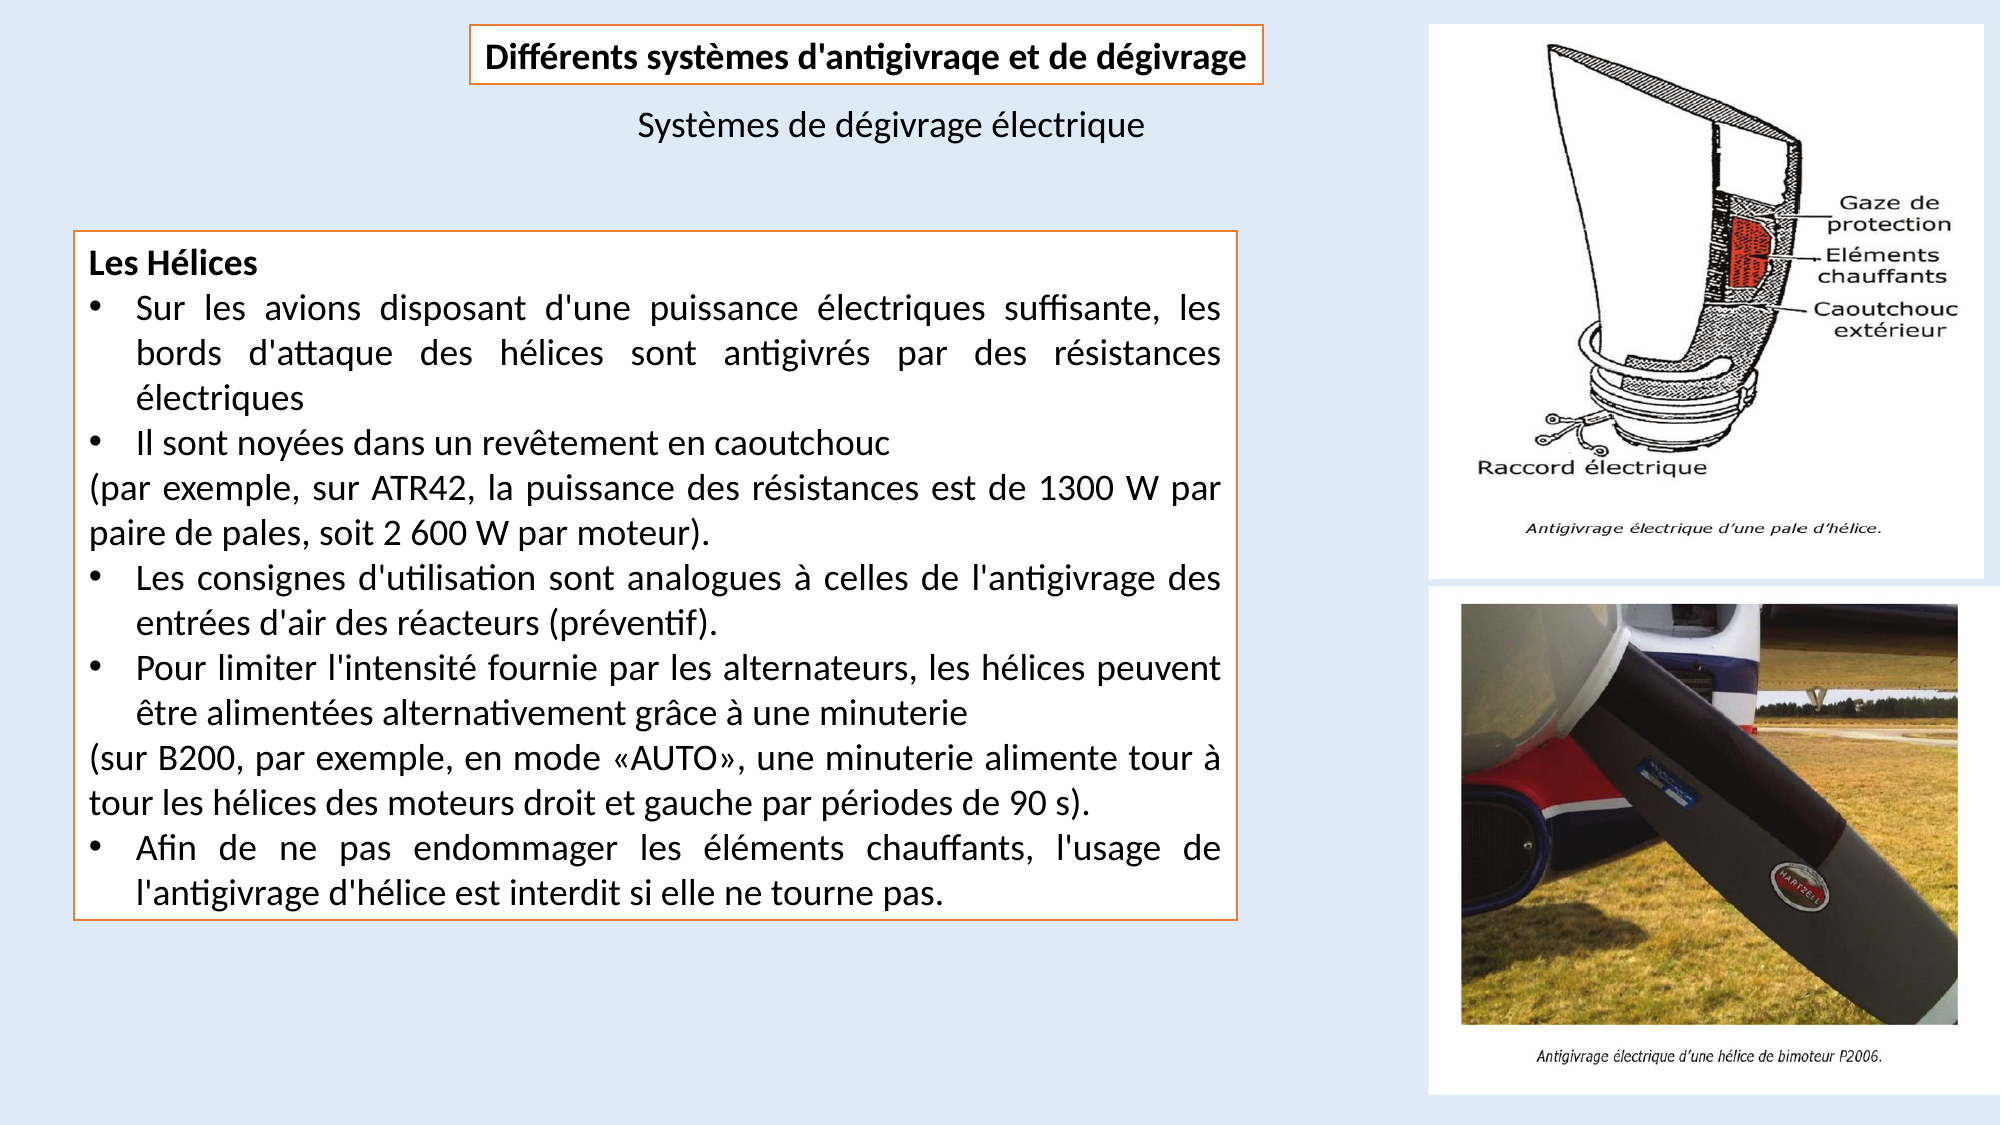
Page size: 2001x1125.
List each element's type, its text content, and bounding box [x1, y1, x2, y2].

picture [1428, 586, 2000, 1095]
text_box Systèmes de dégivrage électrique [622, 92, 1161, 152]
text_box Les Hélices Sur les avions disposant d'une puissance électriques suffisante, les bords d'attaque des hélices sont antigivrés par des résistances électriques Il sont noyées dans un revêtement en caoutchouc (par exemple, sur ATR42, la puissance des résistances est de 1300 W par paire de pales, soit 2 600 W par moteur). Les consignes d'utilisation sont analogues à celles de l'antigivrage des entrées d'air des réacteurs (préventif). Pour limiter l'intensité fournie par les alternateurs, les hélices peuvent être alimentées alternativement grâce à une minuterie (sur B200, par exemple, en mode «AUTO», une minuterie alimente tour à tour les hélices des moteurs droit et gauche par périodes de 90 s). Afin de ne pas endommager les éléments chauffants, l'usage de l'antigivrage d'hélice est interdit si elle ne tourne pas. [73, 230, 1238, 921]
text_box Différents systèmes d'antigivraqe et de dégivrage [469, 24, 1264, 85]
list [1428, 24, 1984, 579]
